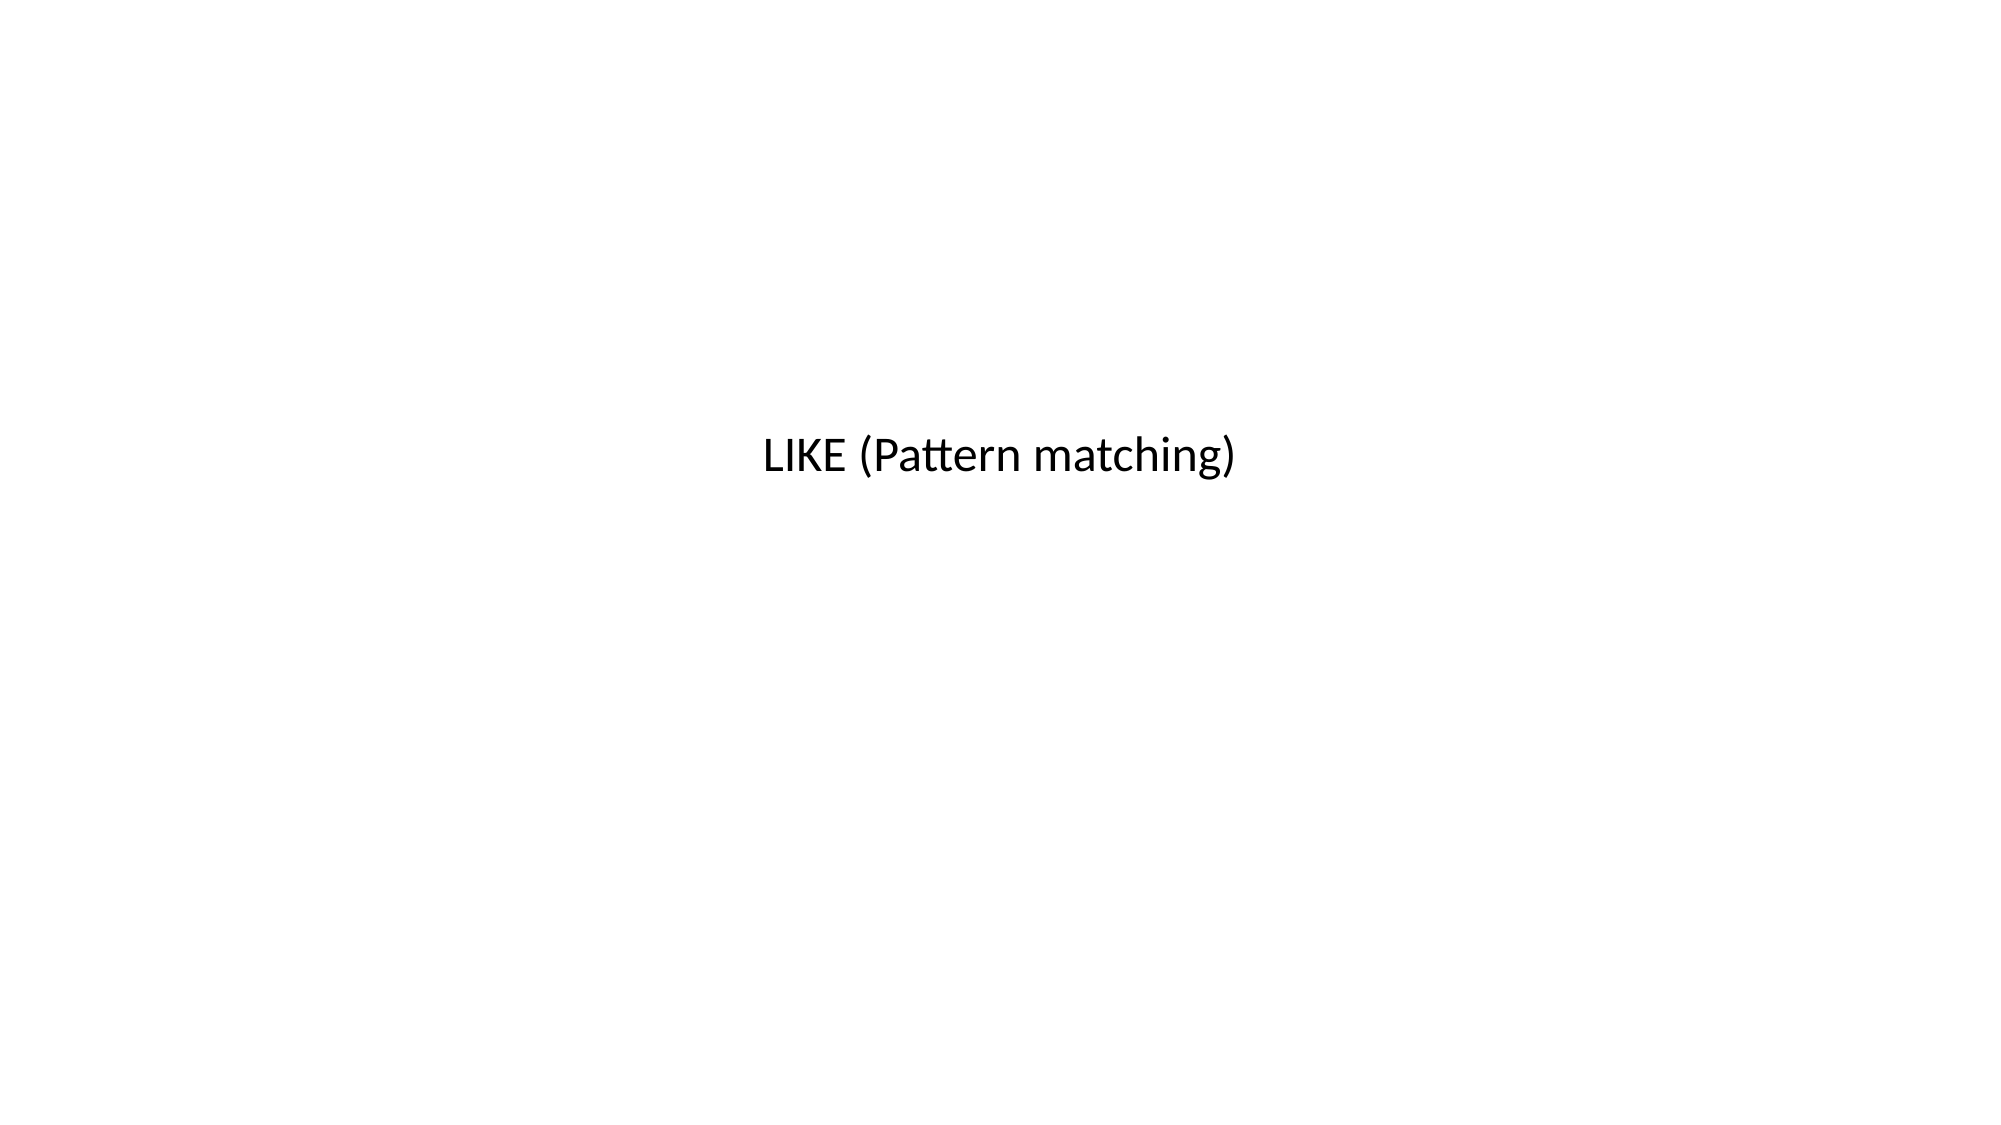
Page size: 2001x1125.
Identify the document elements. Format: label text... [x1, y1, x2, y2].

text_box LIKE (Pattern matching) [748, 414, 1252, 489]
